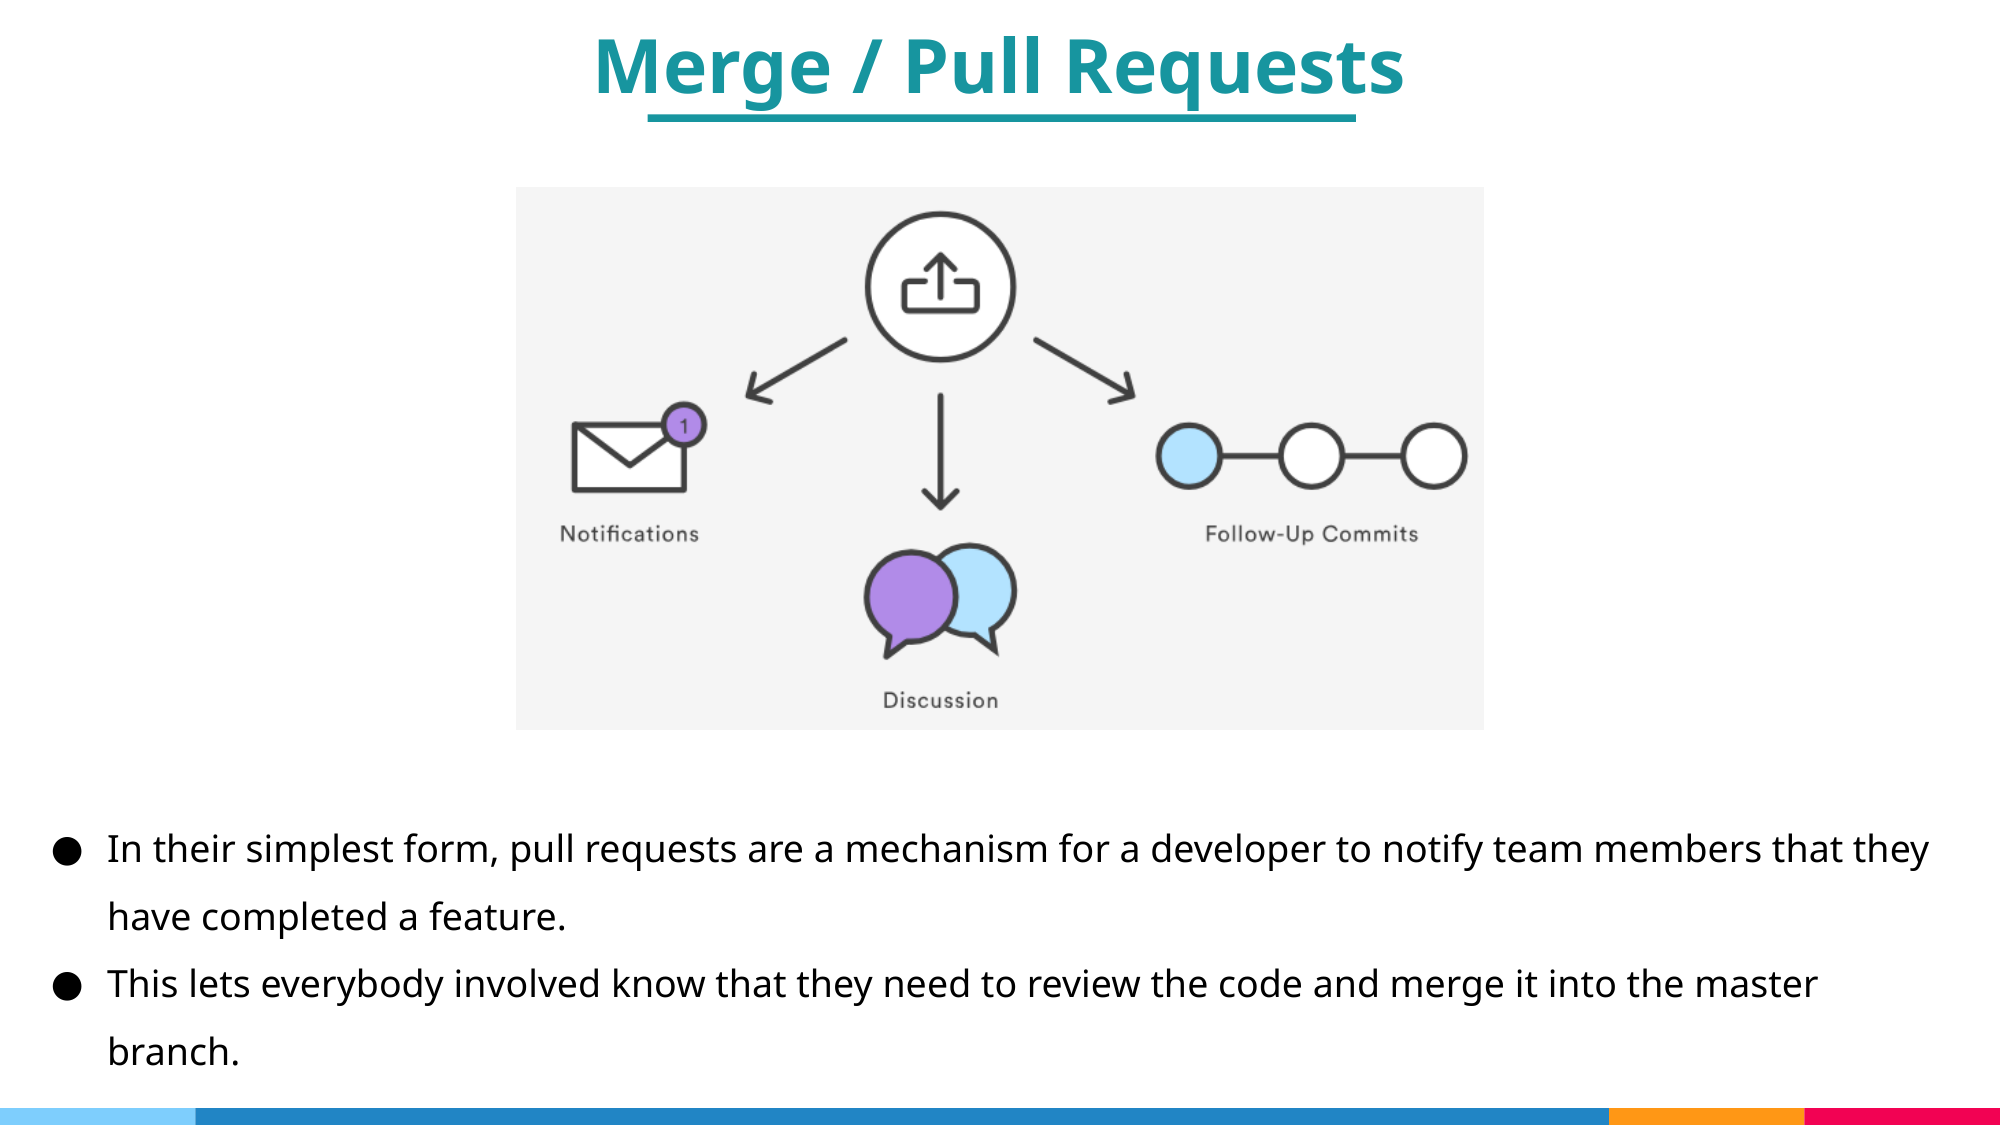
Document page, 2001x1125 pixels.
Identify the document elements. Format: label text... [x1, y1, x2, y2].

text_box In their simplest form, pull requests are a mechanism for a developer to notify team members that they have completed a feature. This lets everybody involved know that they need to review the code and merge it into the master branch. [17, 794, 1978, 1016]
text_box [140, 14, 1859, 123]
picture [515, 187, 1485, 730]
